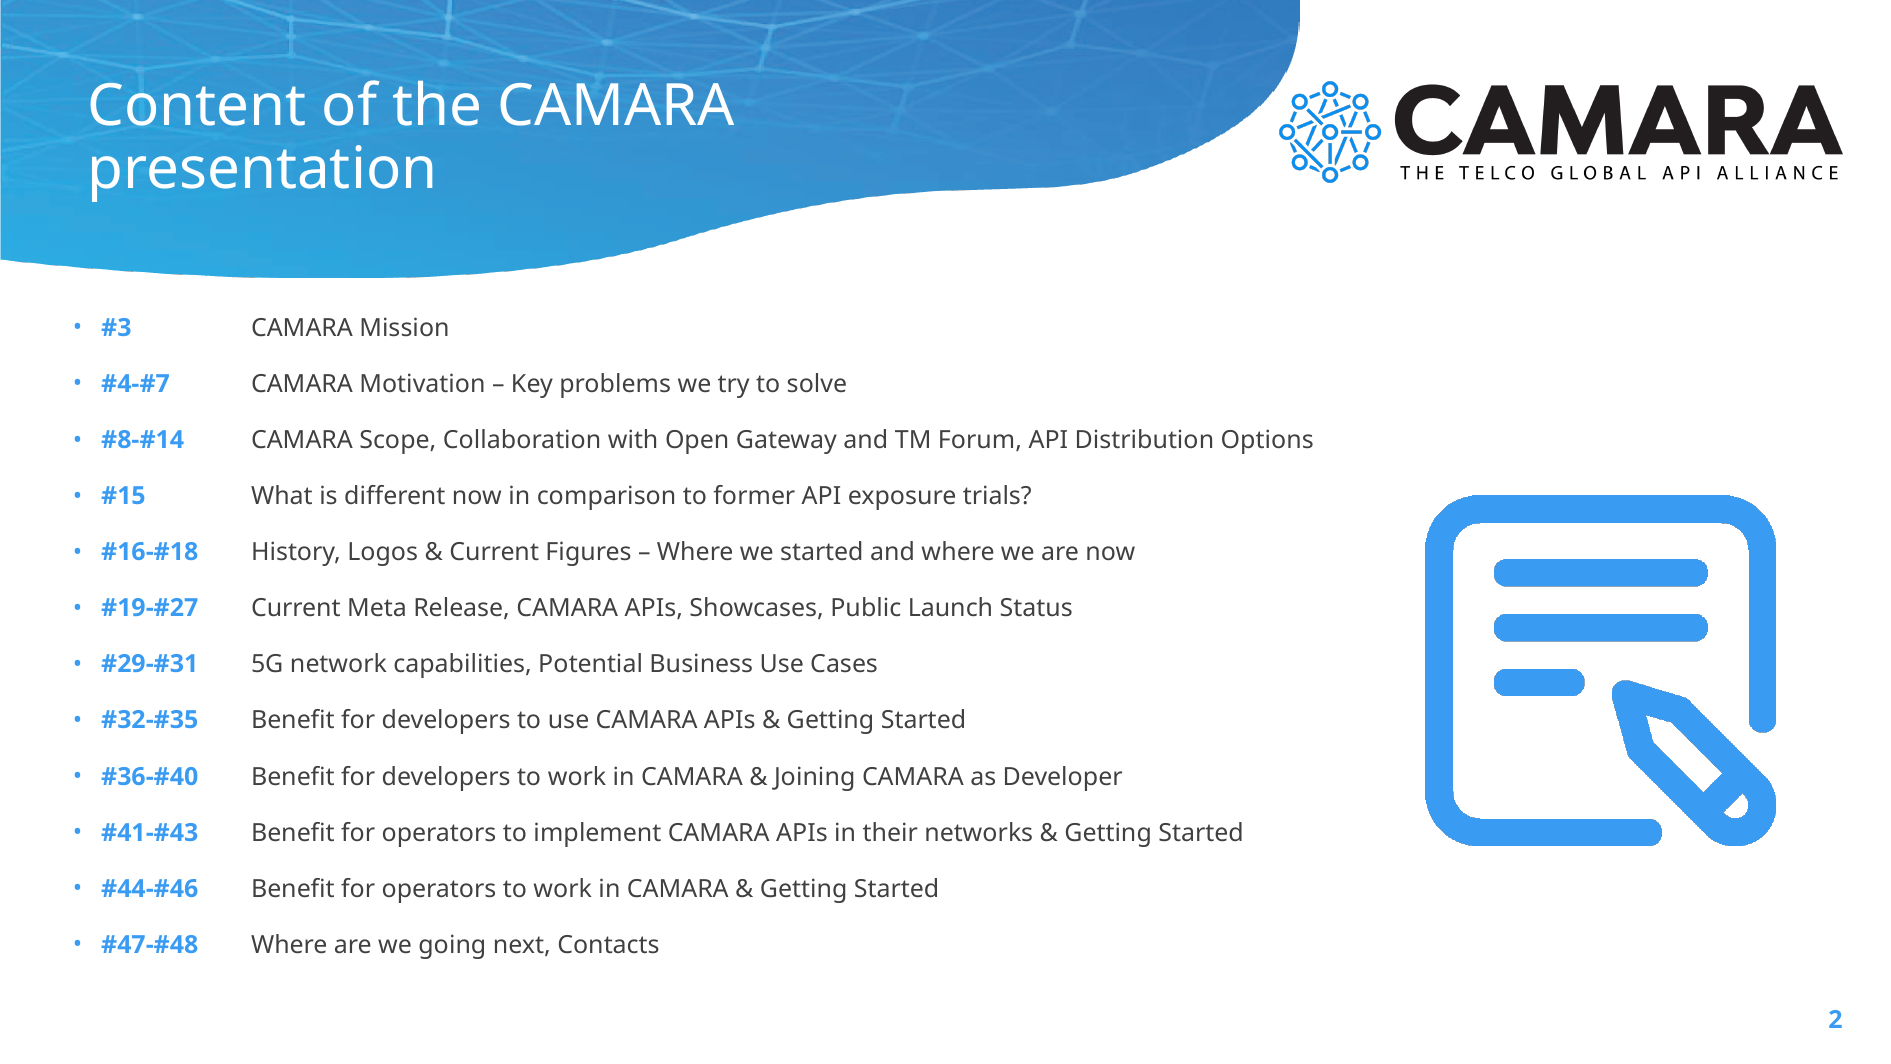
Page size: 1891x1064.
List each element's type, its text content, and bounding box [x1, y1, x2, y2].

list #3 CAMARA Mission #4-#7 CAMARA Motivation – Key problems we try to solve #8-#14 CAMARA Scope, Collaboration with Open Gateway and TM Forum, API Distribution Options #15 What is different now in comparison to former API exposure trials? #16-#18 History, Logos & Current Figures – Where we started and where we are now #19-#27 Current Meta Release, CAMARA APIs, Showcases, Public Launch Status #29-#31 5G network capabilities, Potential Business Use Cases #32-#35 Benefit for developers to use CAMARA APIs & Getting Started #36-#40 Benefit for developers to work in CAMARA & Joining CAMARA as Developer #41-#43 Benefit for operators to implement CAMARA APIs in their networks & Getting Started #44-#46 Benefit for operators to work in CAMARA & Getting Started #47-#48 Where are we going next, Contacts [72, 310, 1869, 987]
title Content of the CAMARA presentation [72, 67, 1869, 197]
picture [1424, 494, 1776, 847]
picture [0, 0, 1300, 278]
